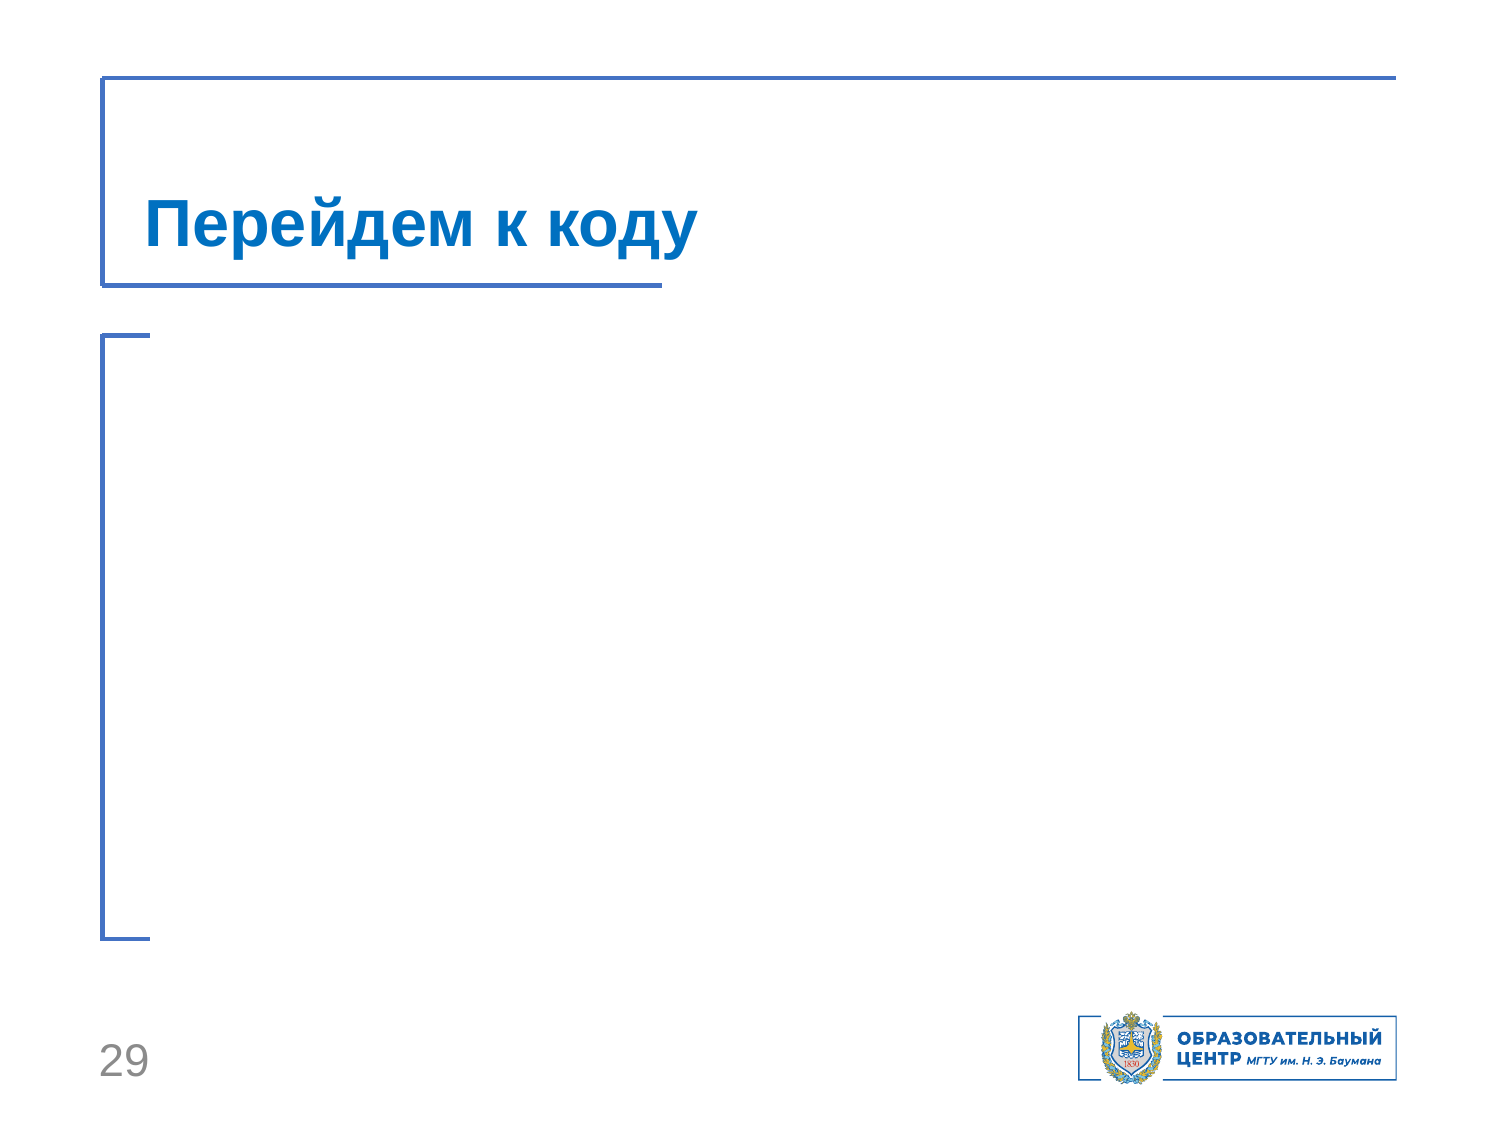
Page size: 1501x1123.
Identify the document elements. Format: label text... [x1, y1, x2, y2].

text_box Перейдем к коду [131, 97, 1417, 268]
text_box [102, 333, 151, 941]
slide_number 29 [86, 1028, 186, 1088]
